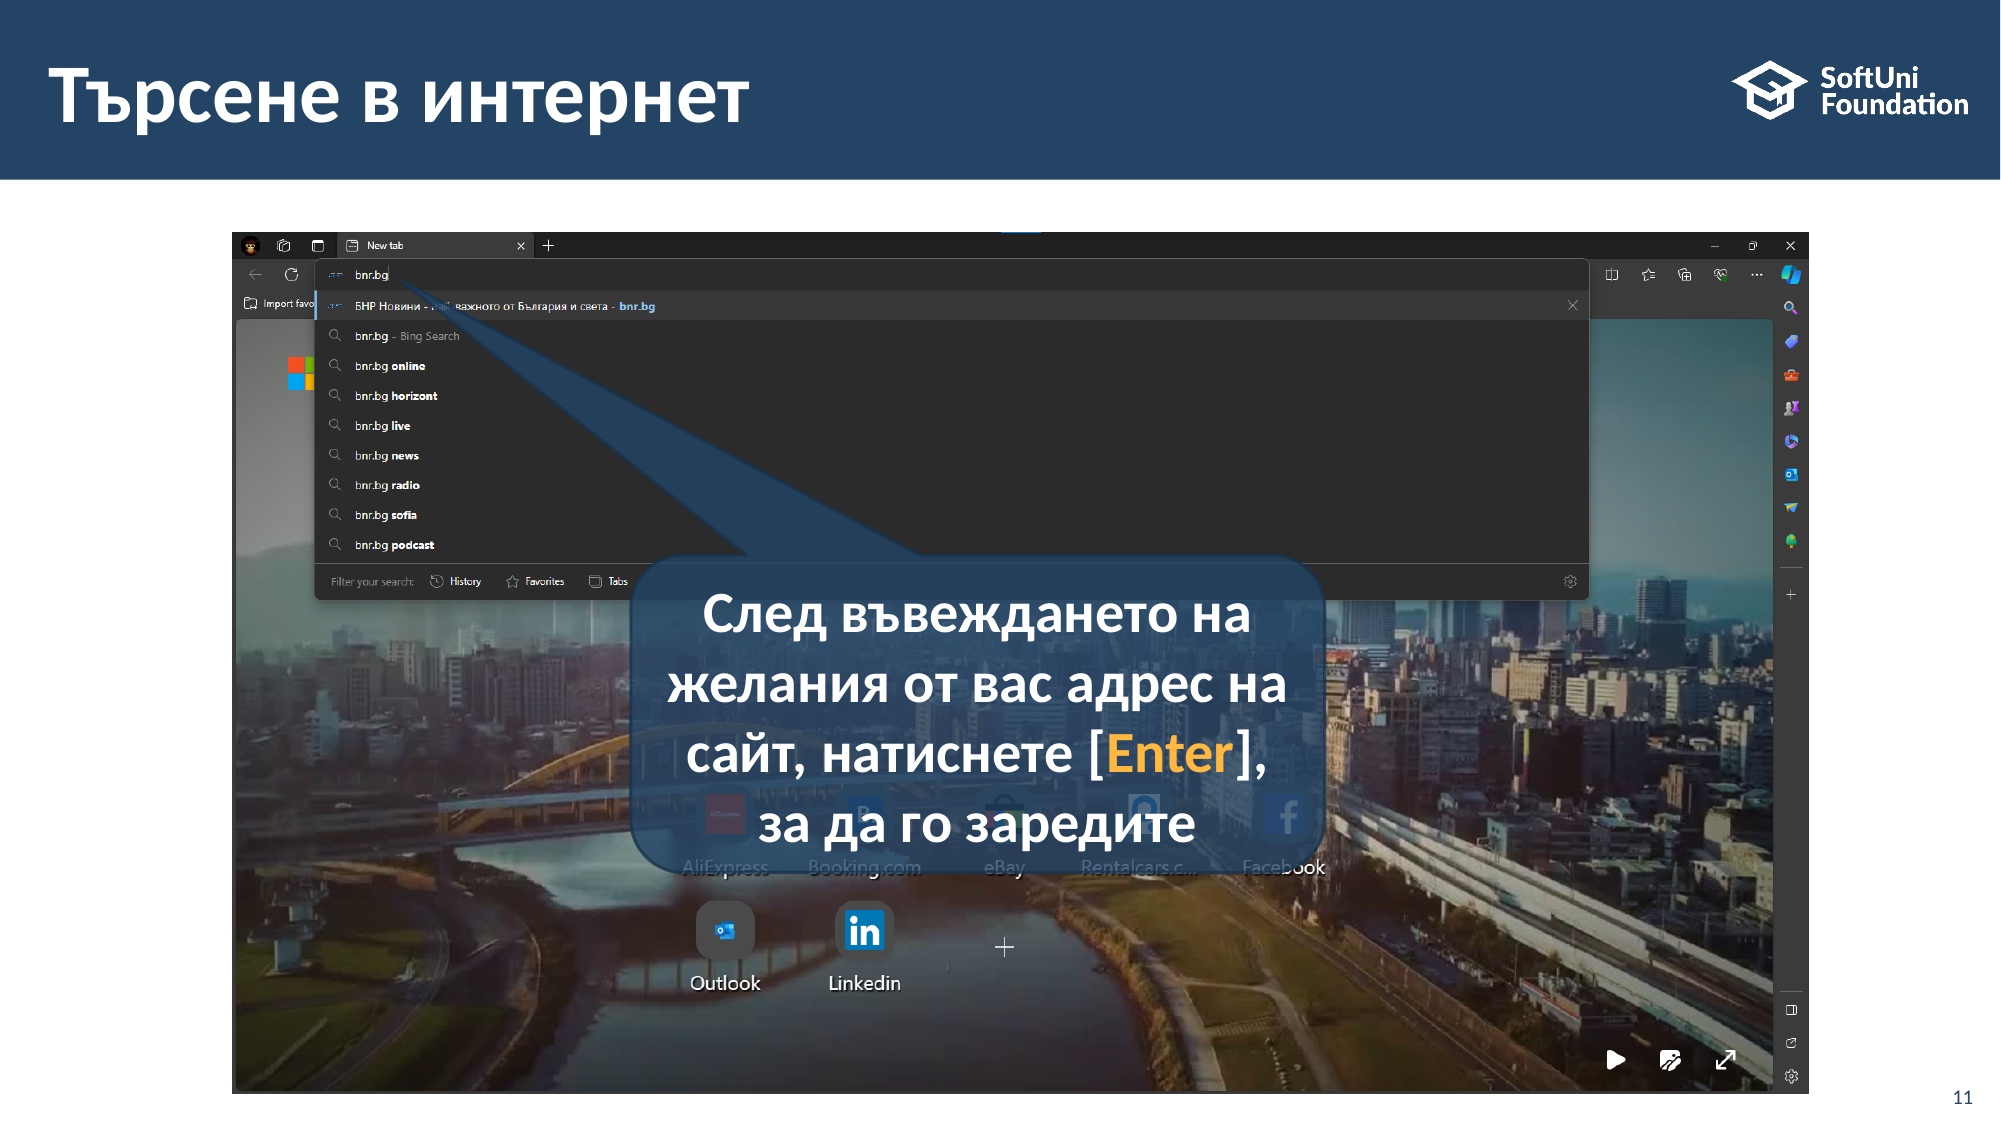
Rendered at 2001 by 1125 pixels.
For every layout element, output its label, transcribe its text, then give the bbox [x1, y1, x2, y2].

picture [1731, 60, 1968, 120]
picture [231, 232, 1809, 1094]
slide_number 11 [1927, 1067, 1989, 1117]
title Търсене в интернет [31, 16, 1716, 162]
